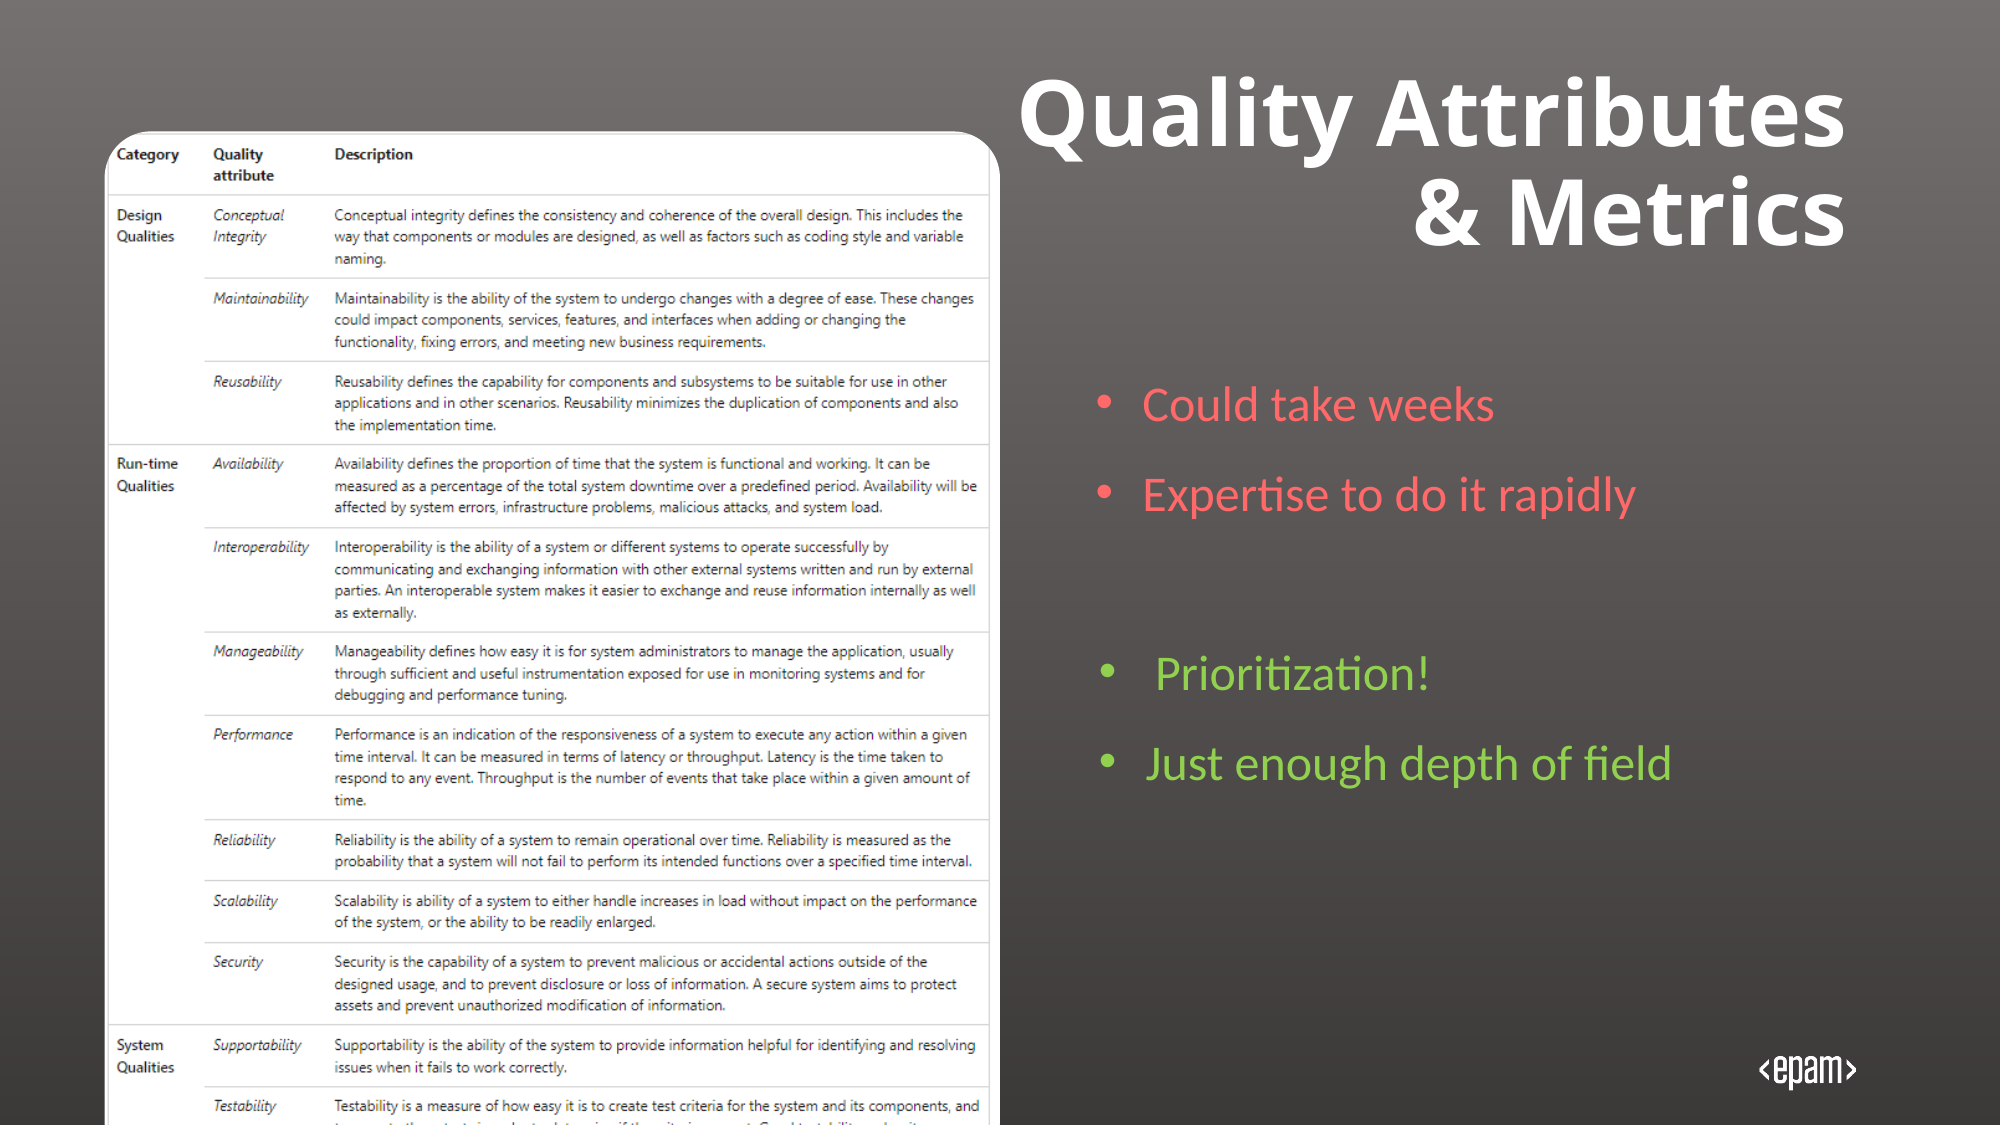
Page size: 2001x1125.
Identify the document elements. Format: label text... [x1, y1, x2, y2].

text_box Could take weeks Expertise to do it rapidly [1080, 334, 1940, 530]
picture [104, 131, 1000, 1125]
picture [1752, 1052, 1863, 1094]
text_box Quality Attributes & Metrics [137, 59, 1863, 278]
text_box Prioritization! Just enough depth of field [1084, 603, 1689, 843]
